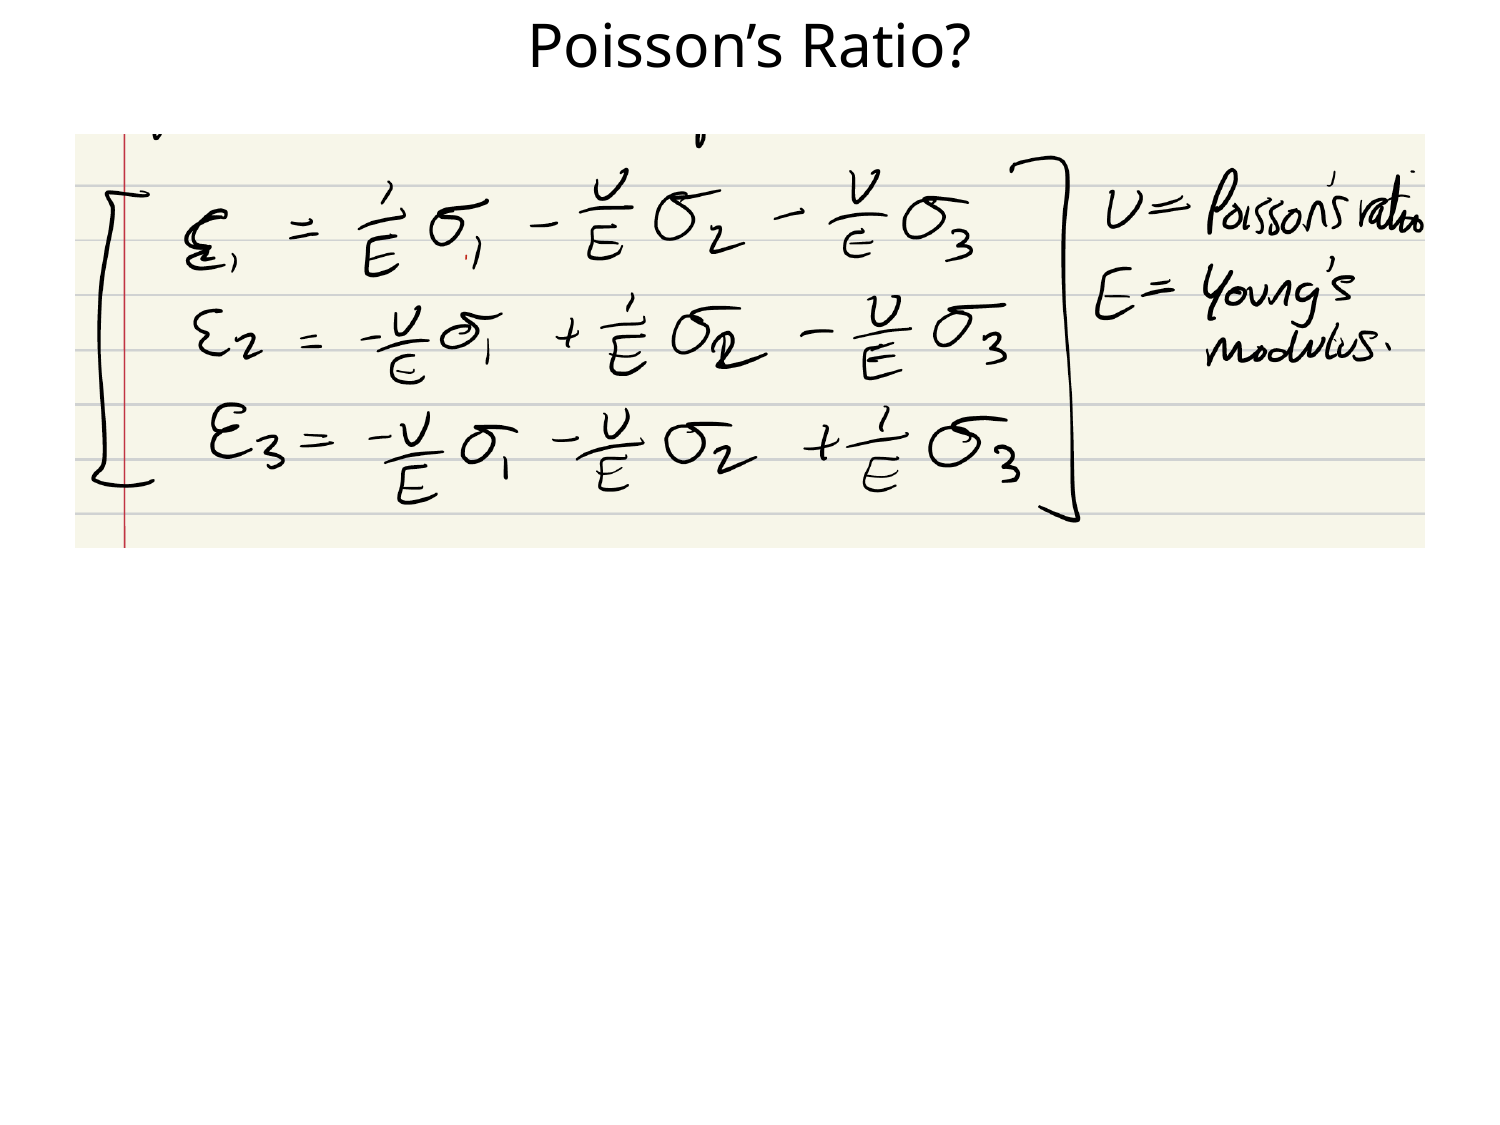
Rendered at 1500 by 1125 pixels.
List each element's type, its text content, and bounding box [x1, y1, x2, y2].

text_box Poisson’s Ratio? [0, 0, 1500, 88]
picture [74, 134, 1425, 548]
